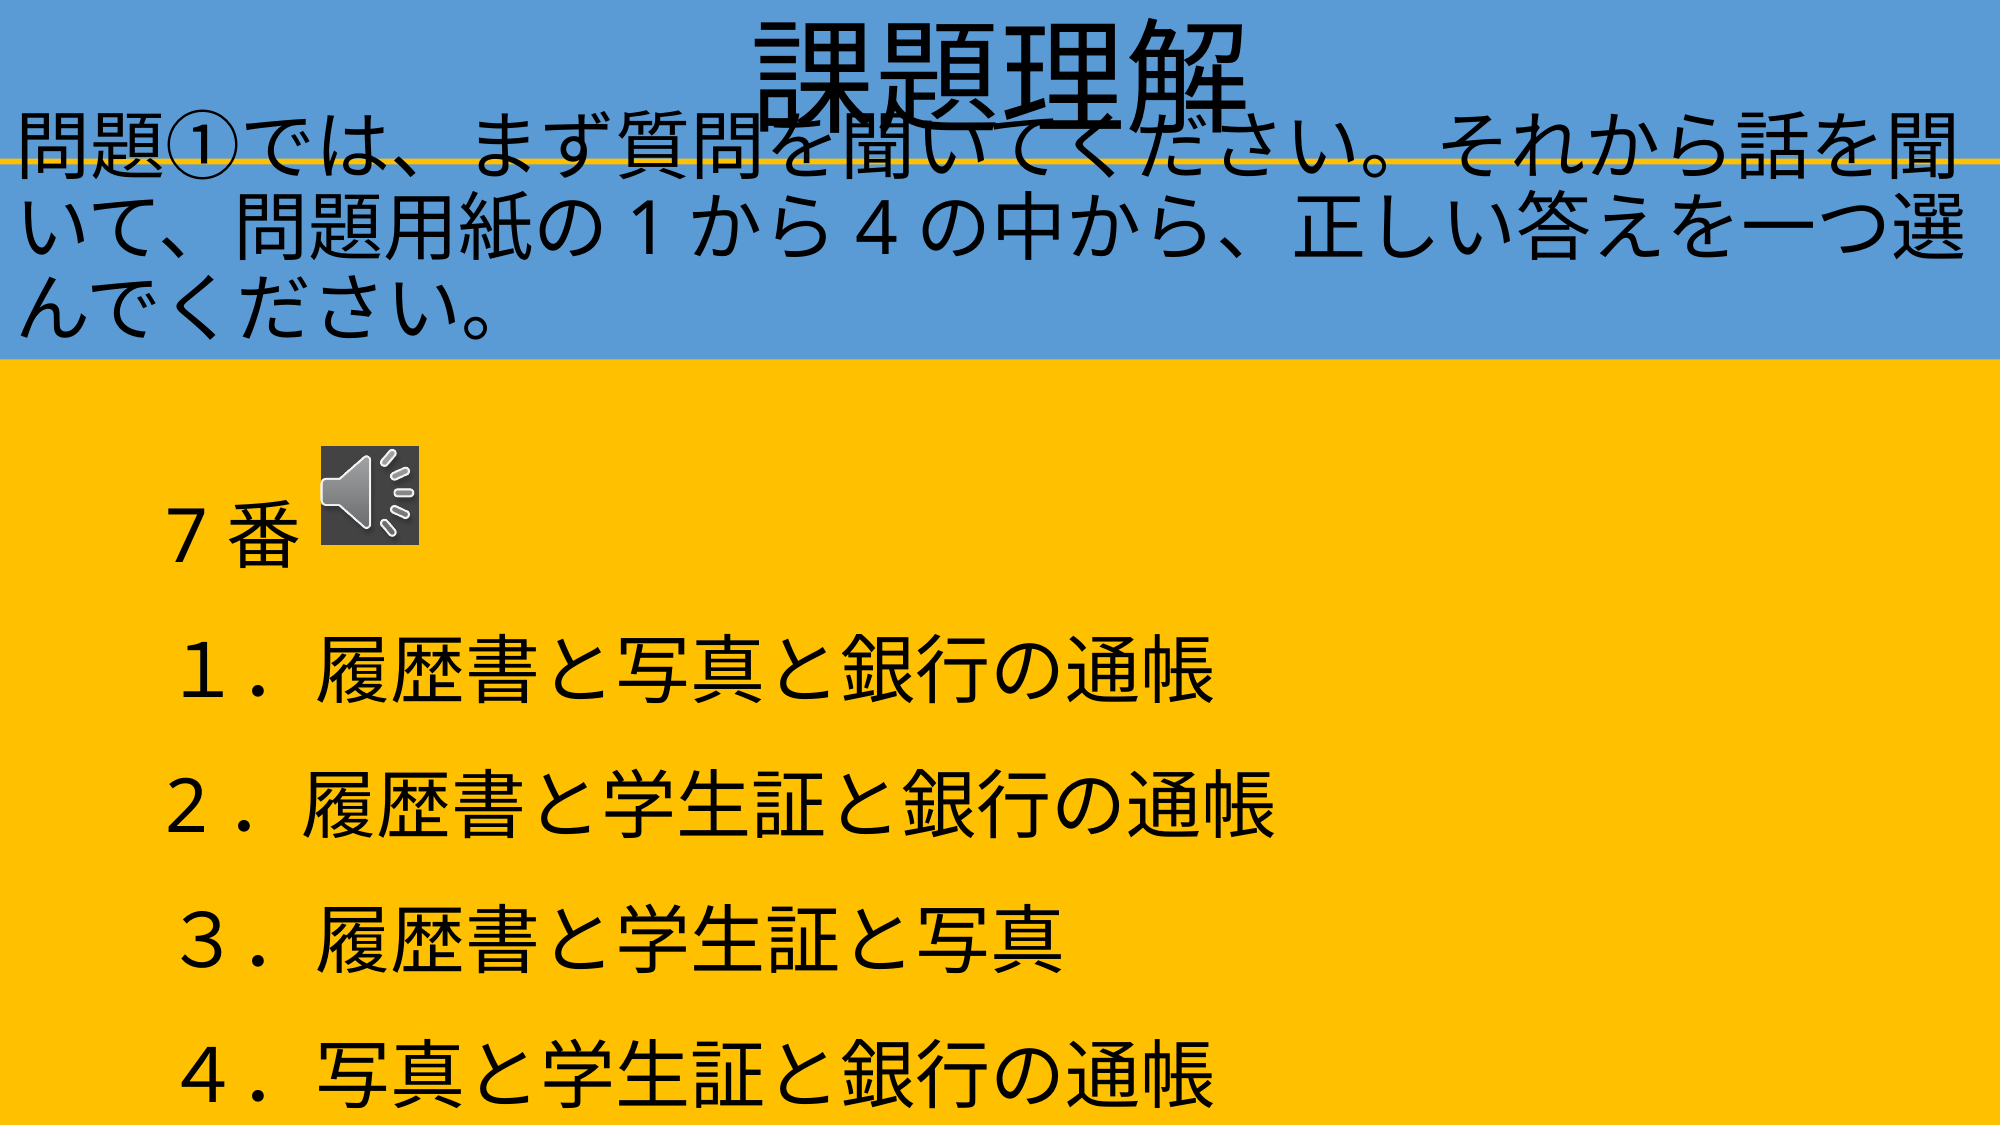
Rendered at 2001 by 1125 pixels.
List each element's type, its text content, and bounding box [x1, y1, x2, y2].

text_box 問題①では、まず質問を聞いてください。それから話を聞いて、問題用紙の1から4の中から、正しい答えを一つ選んでください。 [0, 164, 2000, 360]
text_box 7番 １．履歴書と写真と銀行の通帳 2．履歴書と学生証と銀行の通帳 ３．履歴書と学生証と写真 ４．写真と学生証と銀行の通帳 [0, 365, 2000, 1125]
picture [319, 445, 420, 546]
title 課題理解 [0, 0, 2000, 159]
